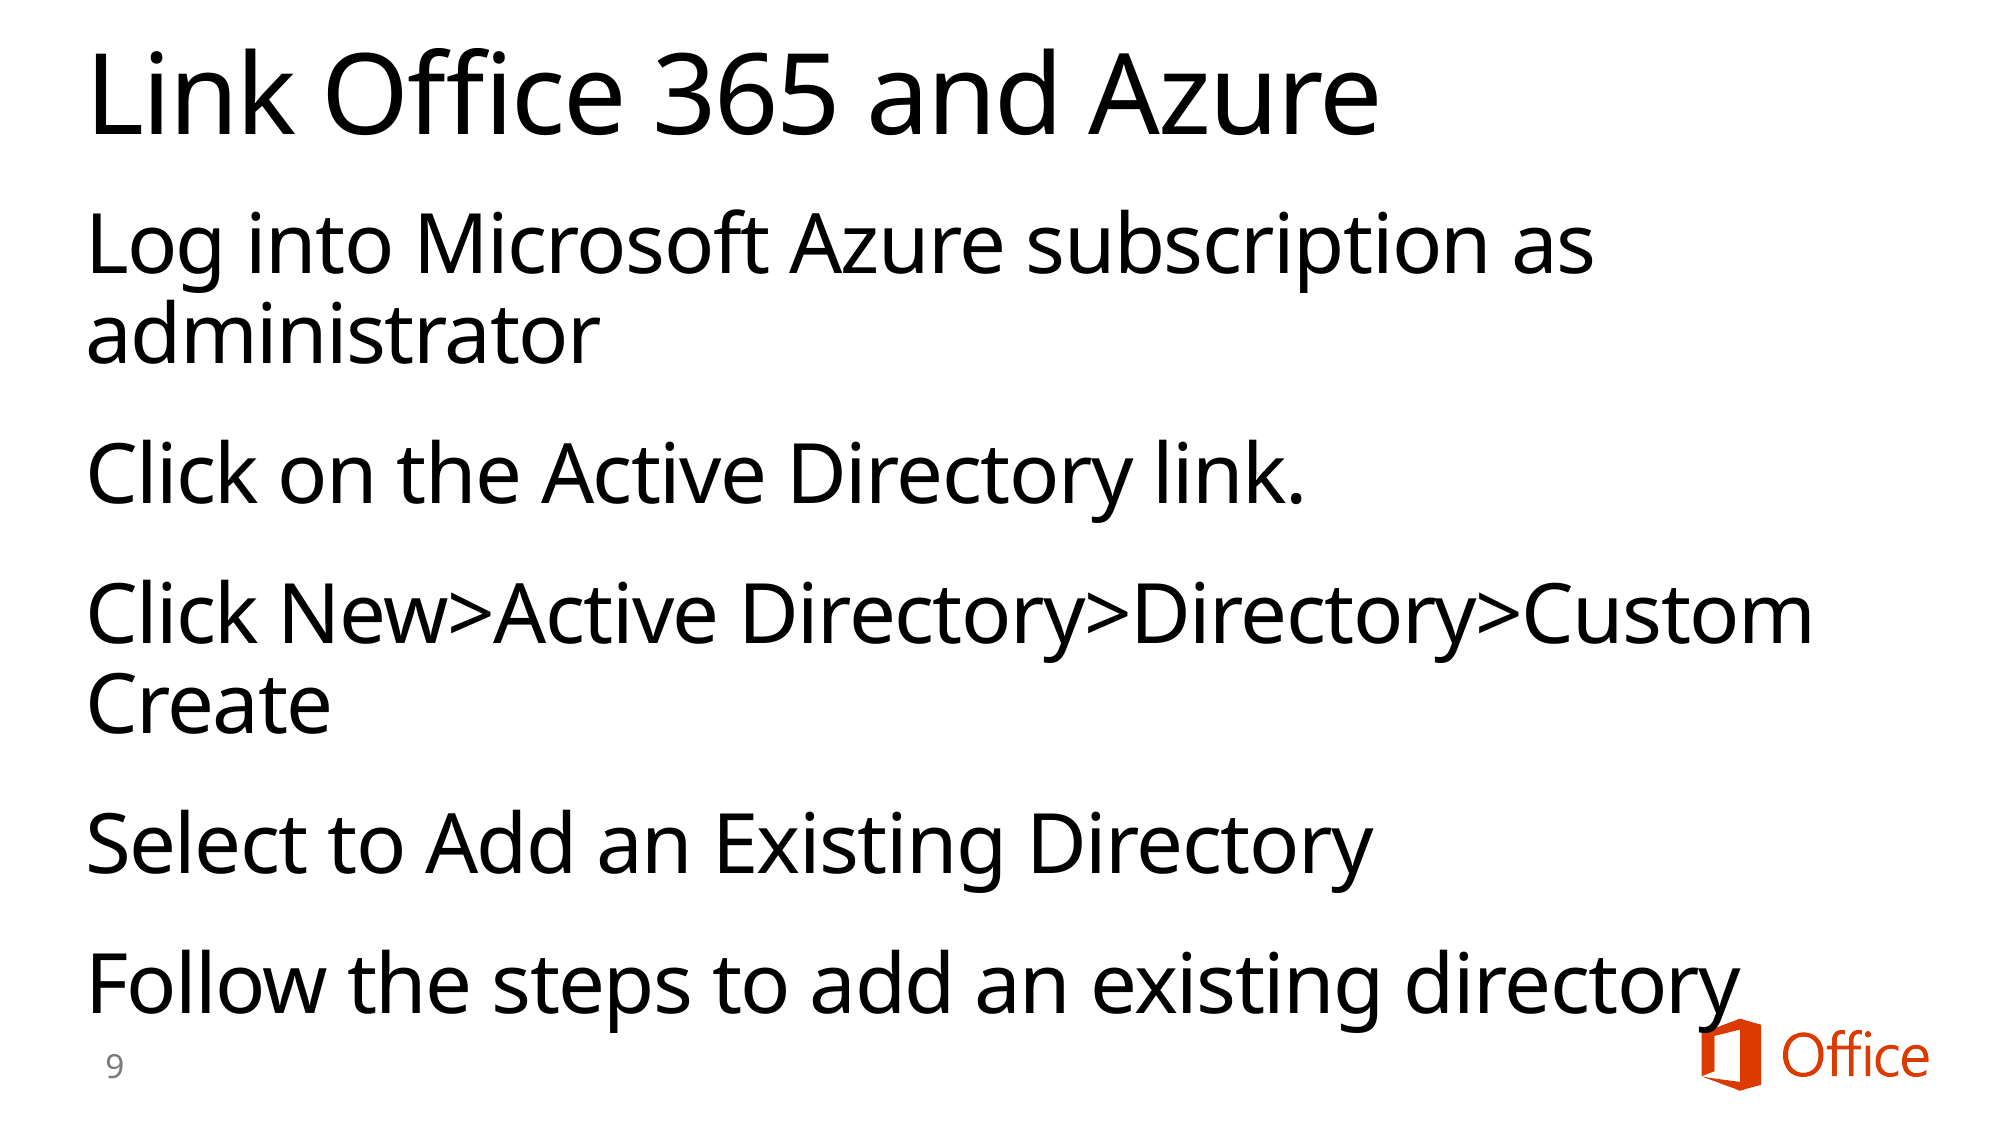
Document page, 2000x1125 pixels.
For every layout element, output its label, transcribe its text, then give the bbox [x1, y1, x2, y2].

picture [1670, 987, 1960, 1122]
slide_number 9 [85, 1049, 178, 1086]
title Link Office 365 and Azure [85, 37, 1914, 161]
list Log into Microsoft Azure subscription as administrator Click on the Active Directory link. Click New>Active Directory>Directory>Custom Create Select to Add an Existing Directory Follow the steps to add an existing directory [85, 201, 1914, 1050]
